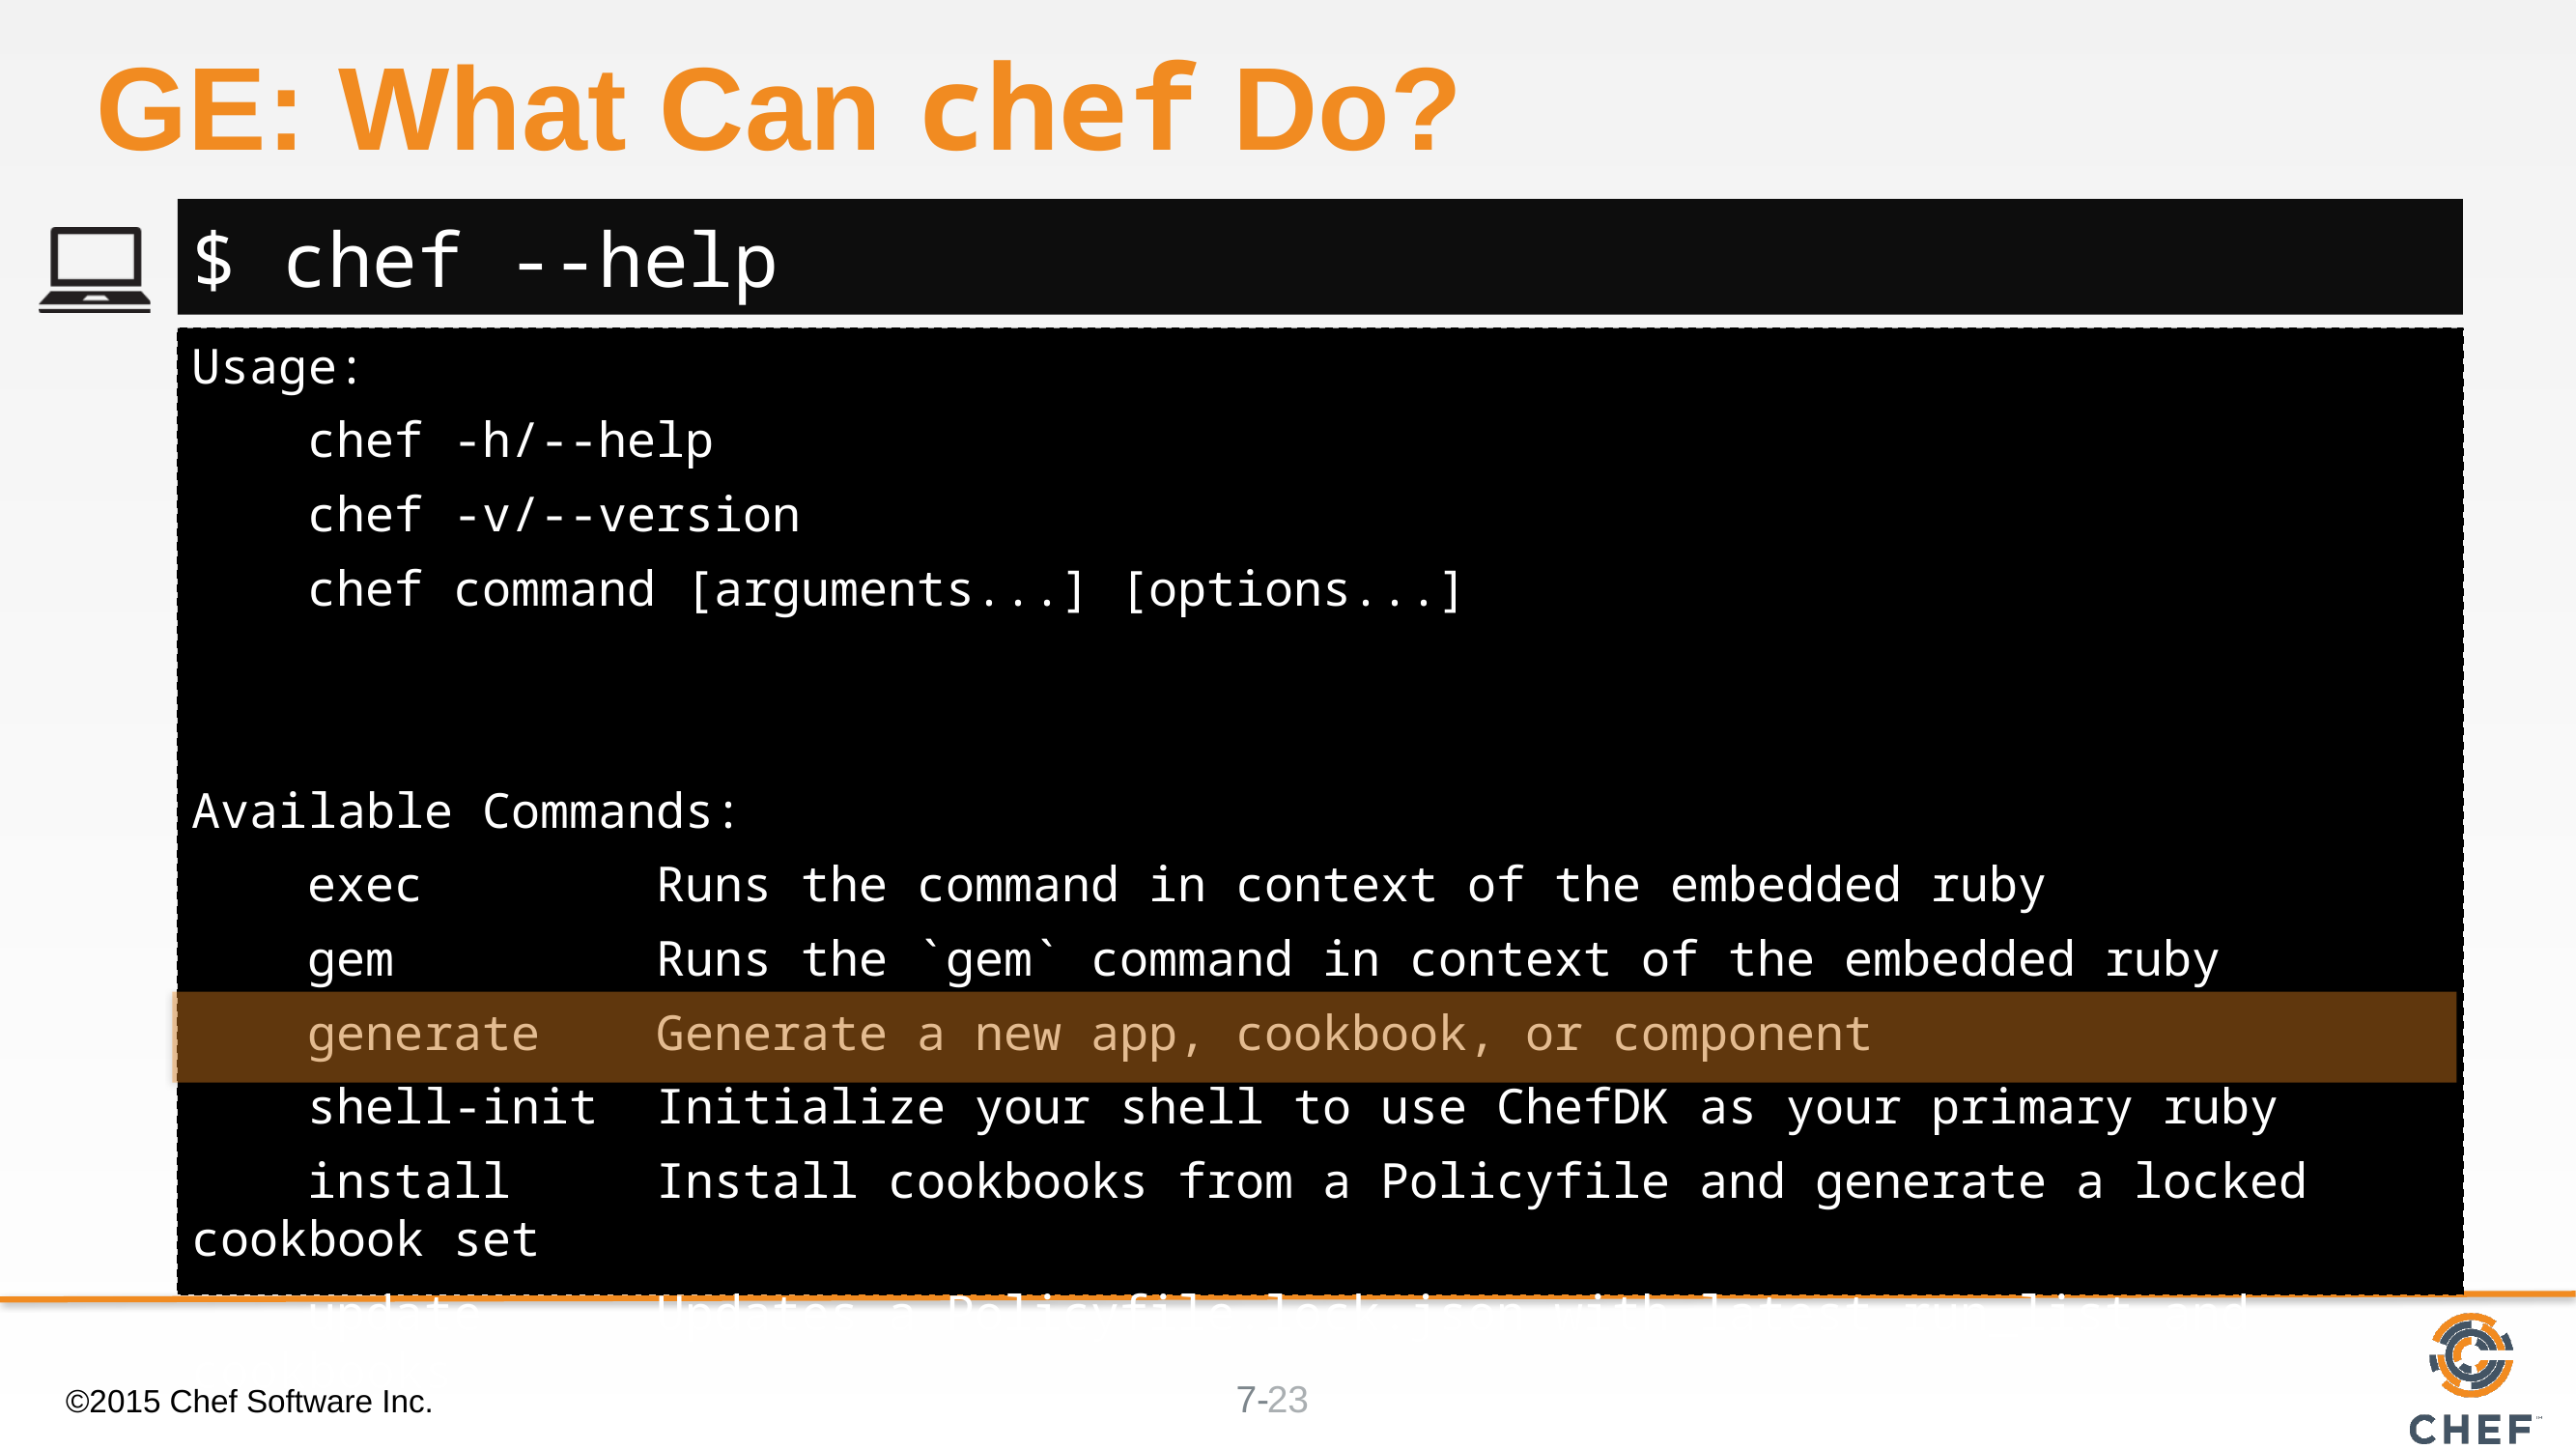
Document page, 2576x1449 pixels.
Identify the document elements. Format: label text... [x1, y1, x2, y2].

list $ chef --help [177, 198, 2463, 315]
footer ©2015 Chef Software Inc. [51, 1359, 952, 1440]
slide_number 23 [998, 1359, 1578, 1437]
title GE: What Can chef Do? [96, 48, 2463, 180]
text_box [172, 991, 2457, 1083]
list Usage: chef -h/--help chef -v/--version chef command [arguments...] [options...] Available Commands: exec Runs the command in context of the embedded ruby gem Runs the `gem` command in context of the embedded ruby generate Generate a new app, cookbook, or component shell-init Initialize your shell to use ChefDK as your primary ruby install Install cookbooks from a Policyfile and generate a locked cookbook set update Updates a Policyfile.lock.json with latest run_list and cookbooks [177, 327, 2464, 998]
picture [2399, 1297, 2550, 1449]
list Usage: chef -h/--help chef -v/--version chef command [arguments...] [options...] Available Commands: exec Runs the command in context of the embedded ruby gem Runs the `gem` command in context of the embedded ruby generate Generate a new app, cookbook, or component shell-init Initialize your shell to use ChefDK as your primary ruby install Install cookbooks from a Policyfile and generate a locked cookbook set update Updates a Policyfile.lock.json with latest run_list and cookbooks [177, 1088, 2464, 1295]
